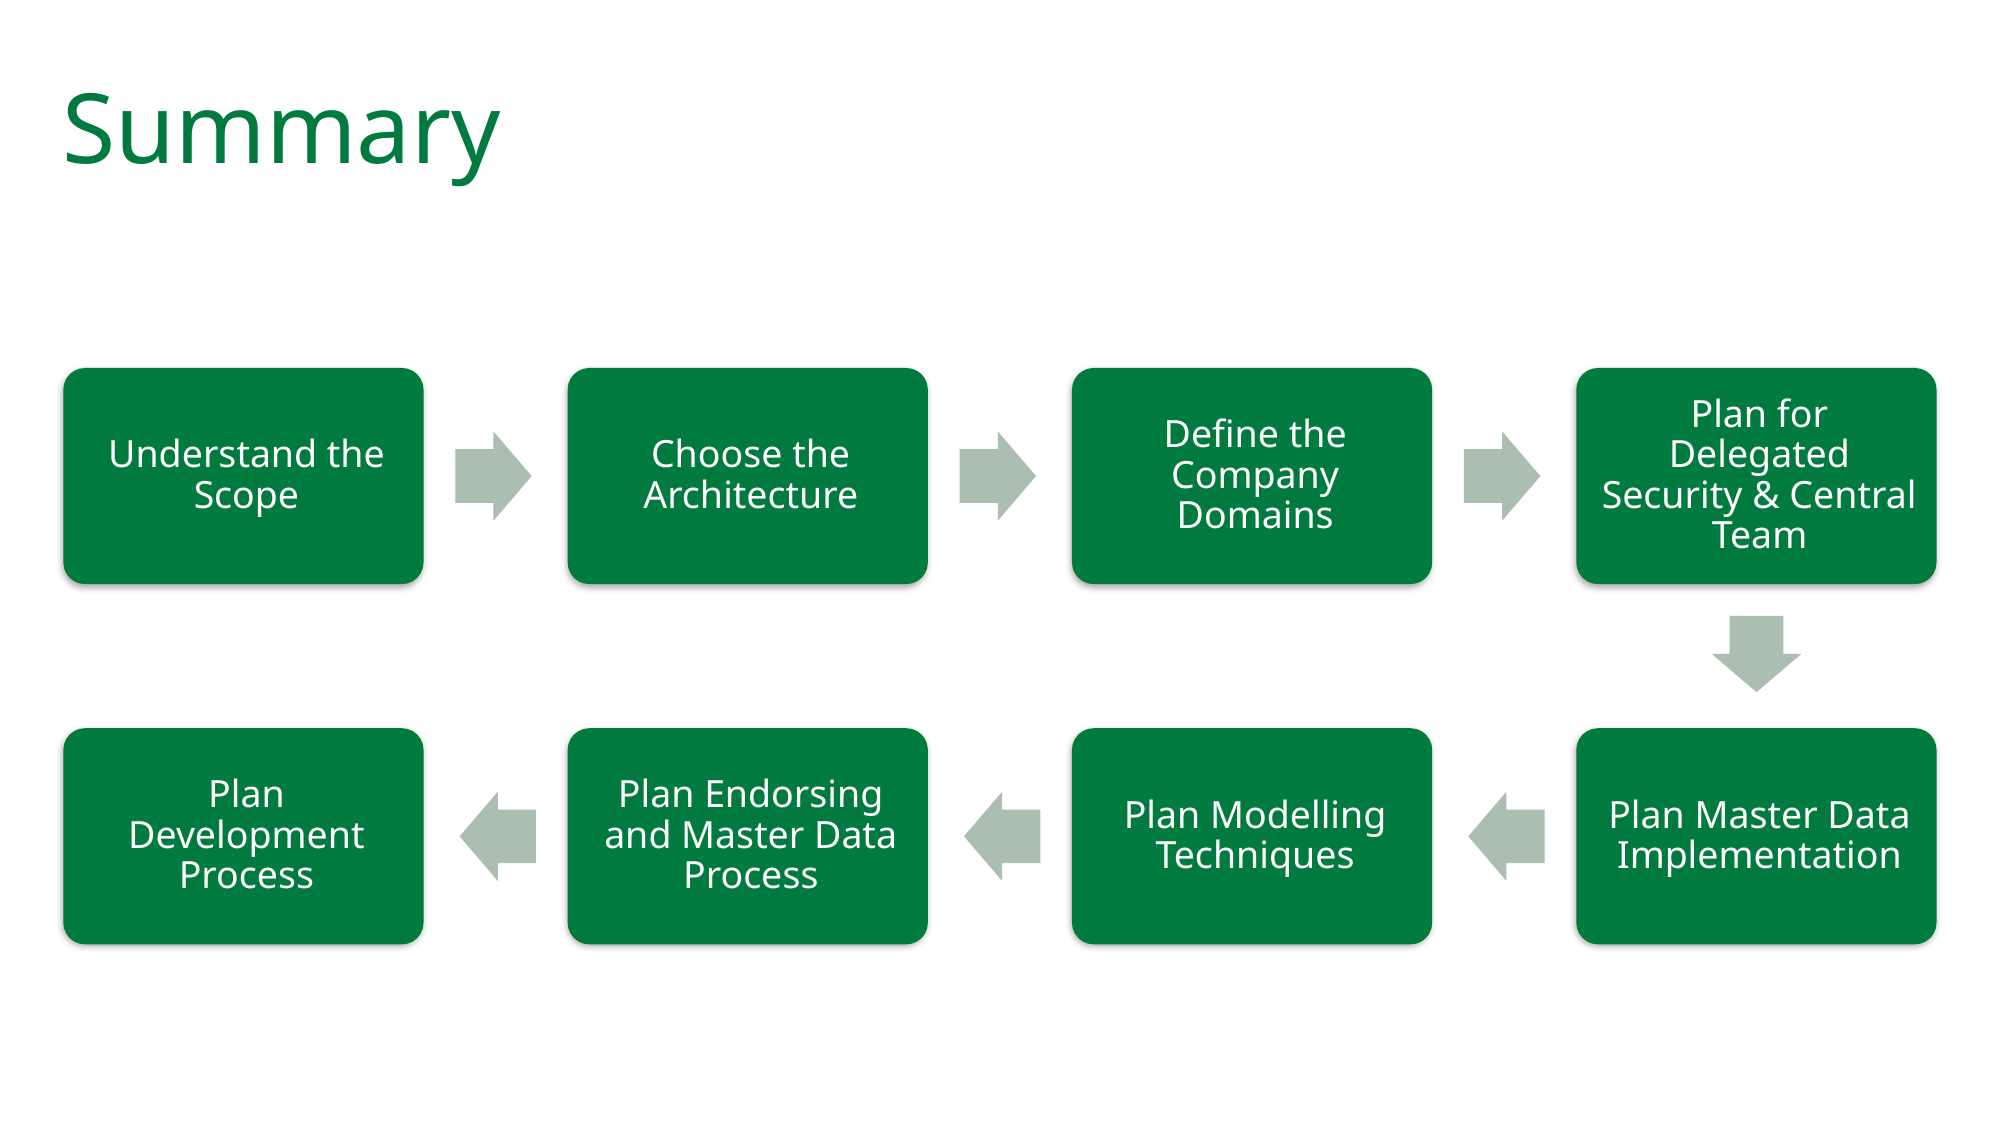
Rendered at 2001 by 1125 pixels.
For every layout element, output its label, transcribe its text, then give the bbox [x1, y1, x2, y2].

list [62, 249, 1938, 1063]
title Summary [62, 62, 1938, 188]
